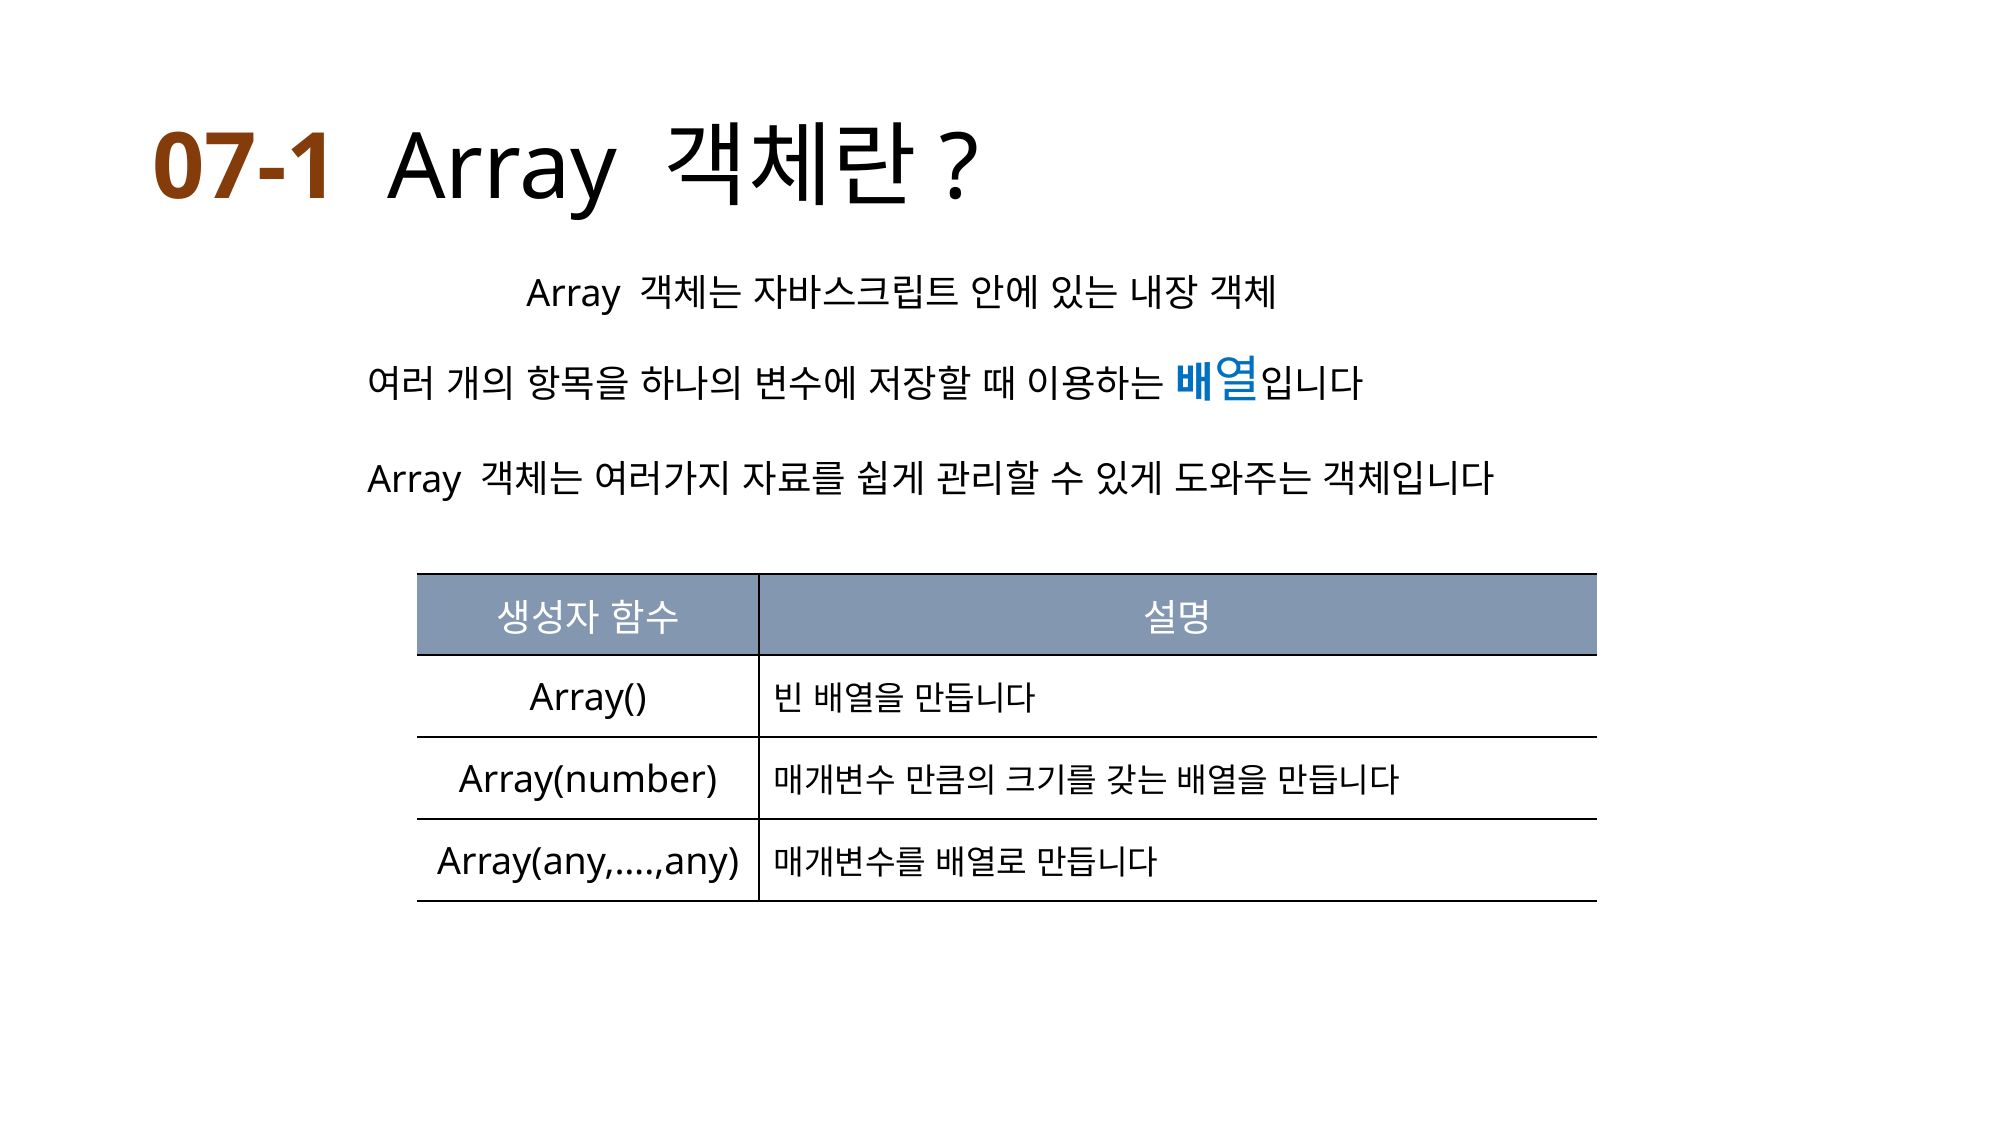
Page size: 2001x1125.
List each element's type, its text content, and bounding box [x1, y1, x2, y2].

table_cell 빈 배열을 만듭니다 [760, 656, 1597, 736]
title 07-1 Array 객체란? [137, 59, 1863, 278]
table_cell 매개변수를 배열로 만듭니다 [760, 820, 1597, 900]
table_cell Array(number) [417, 738, 758, 818]
text_box Array 객체는 여러가지 자료를 쉽게 관리할 수 있게 도와주는 객체입니다 [352, 447, 1662, 508]
text_box Array 객체는 자바스크립트 안에 있는 내장 객체 [511, 261, 1294, 322]
table_header 생성자 함수 [417, 575, 758, 654]
table_header 설명 [760, 575, 1597, 654]
table_cell Array() [417, 656, 758, 736]
table_cell Array(any,….,any) [417, 820, 758, 900]
table_cell 매개변수 만큼의 크기를 갖는 배열을 만듭니다 [760, 738, 1597, 818]
text_box 여러 개의 항목을 하나의 변수에 저장할 때 이용하는 배열입니다 [352, 340, 1508, 415]
